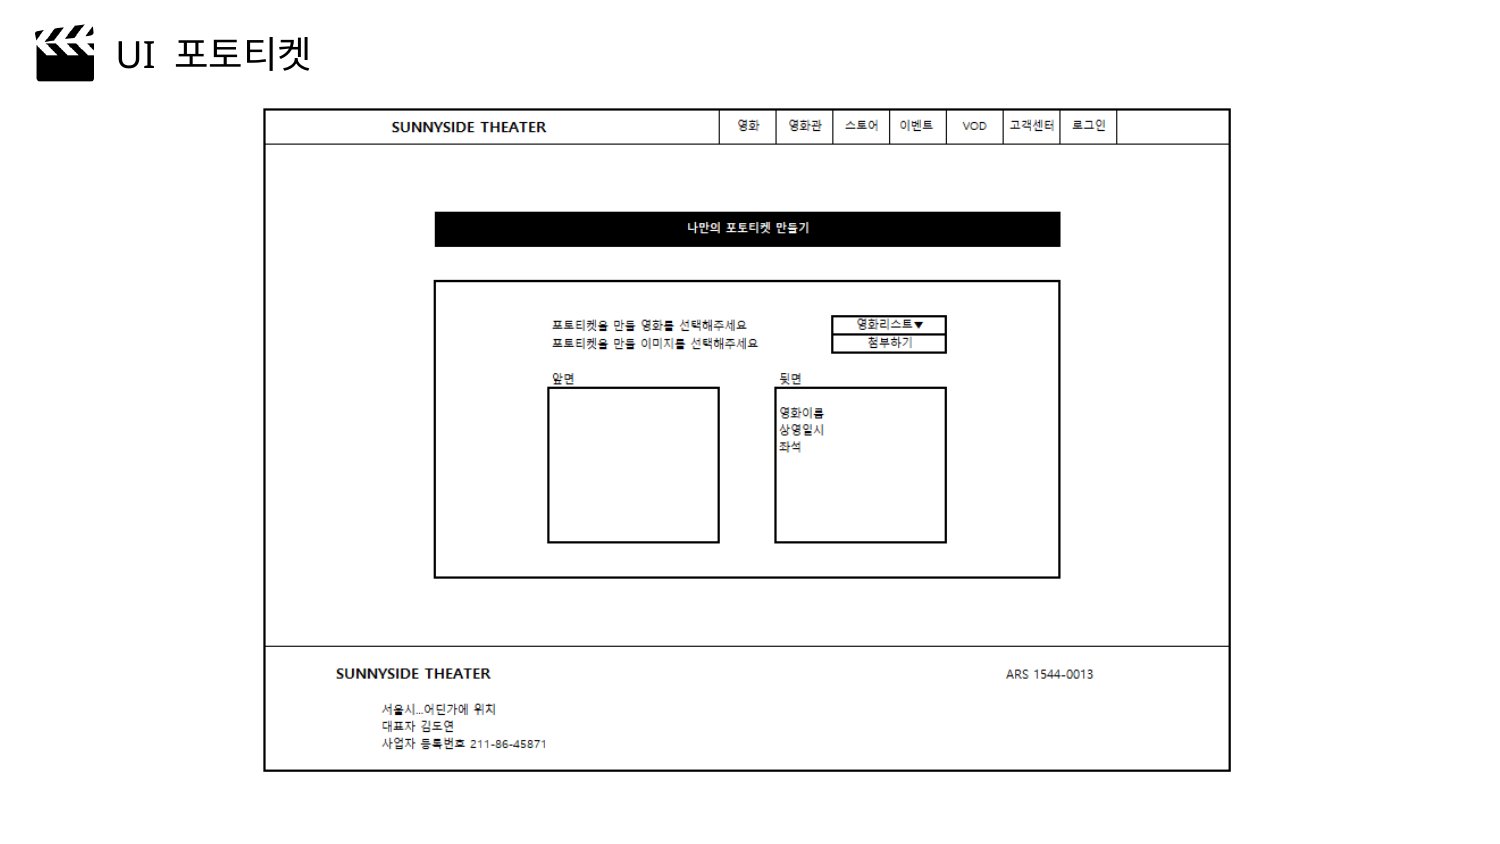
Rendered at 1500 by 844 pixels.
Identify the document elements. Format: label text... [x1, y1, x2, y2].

picture [34, 23, 94, 83]
text_box UI 포토티켓 [100, 23, 328, 84]
picture [259, 105, 1241, 781]
